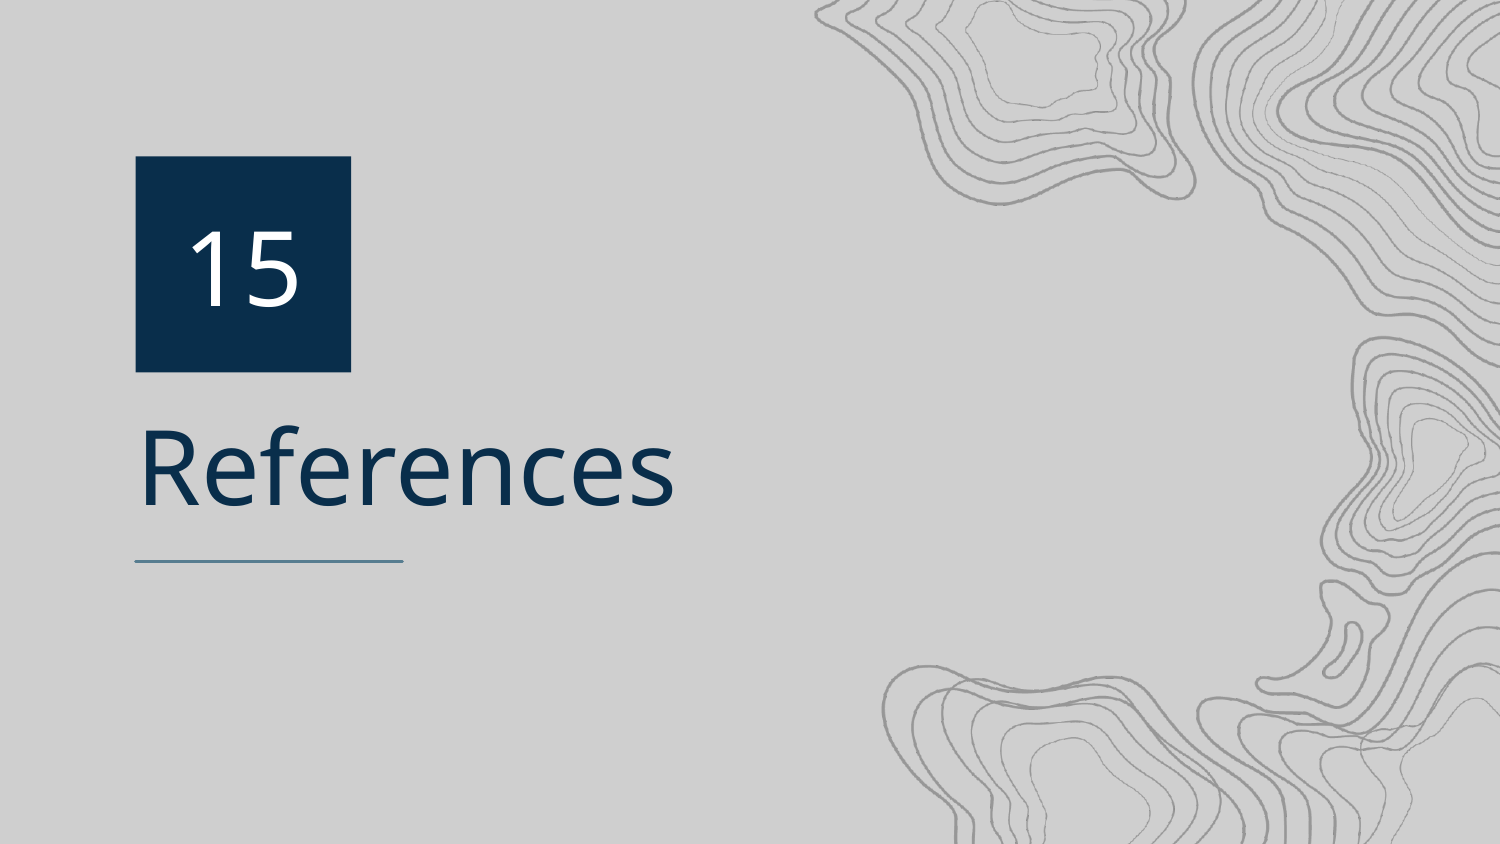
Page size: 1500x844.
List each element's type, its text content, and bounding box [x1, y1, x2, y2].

picture [801, 0, 1500, 844]
title References [121, 386, 884, 542]
title 15 [135, 156, 352, 373]
